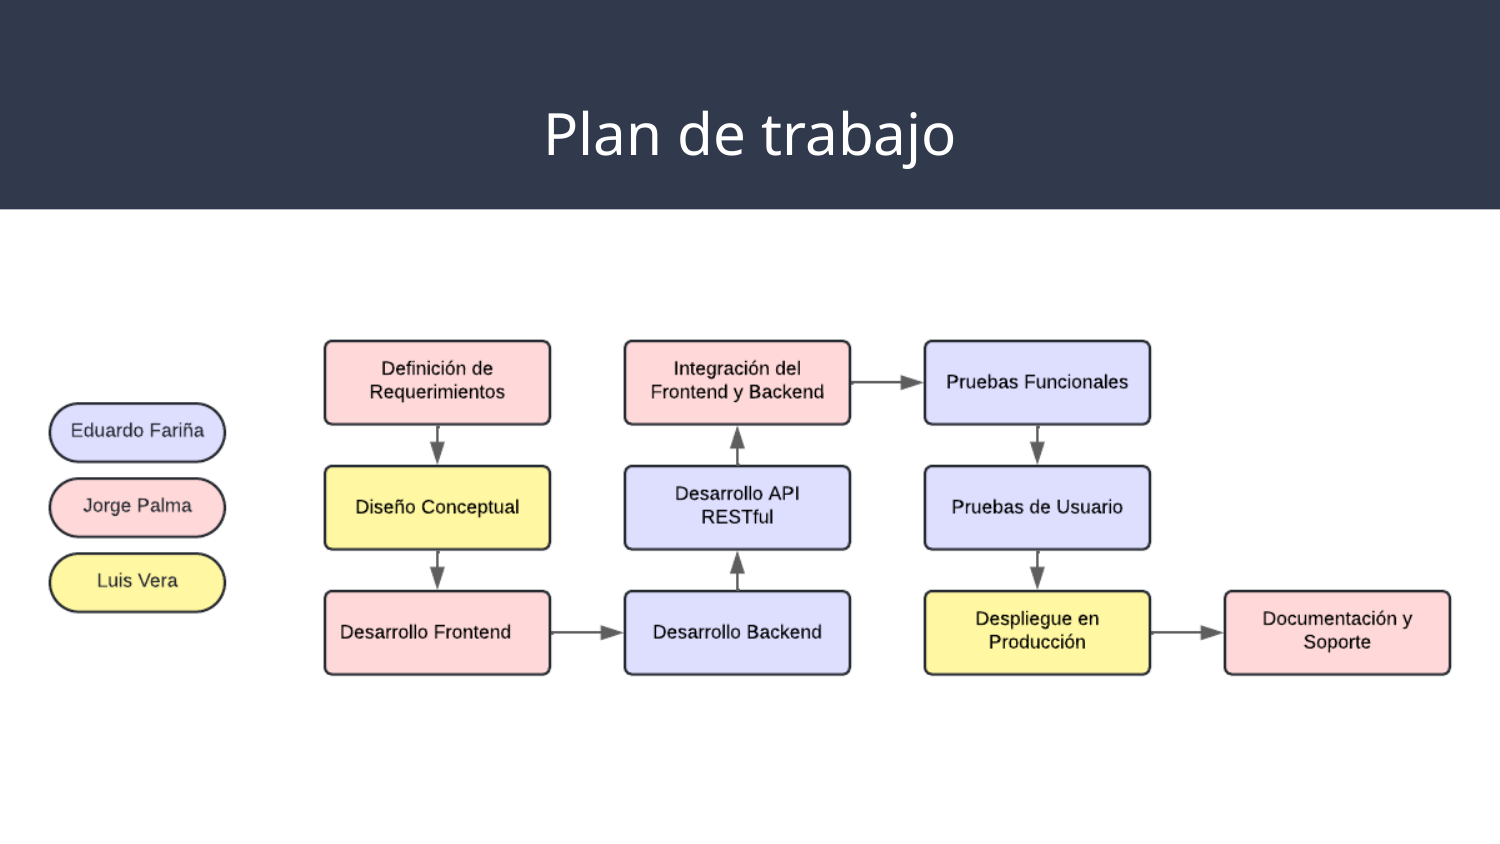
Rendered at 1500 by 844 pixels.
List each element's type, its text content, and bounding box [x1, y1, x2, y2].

title Plan de trabajo [51, 82, 1449, 185]
picture [0, 290, 1500, 726]
